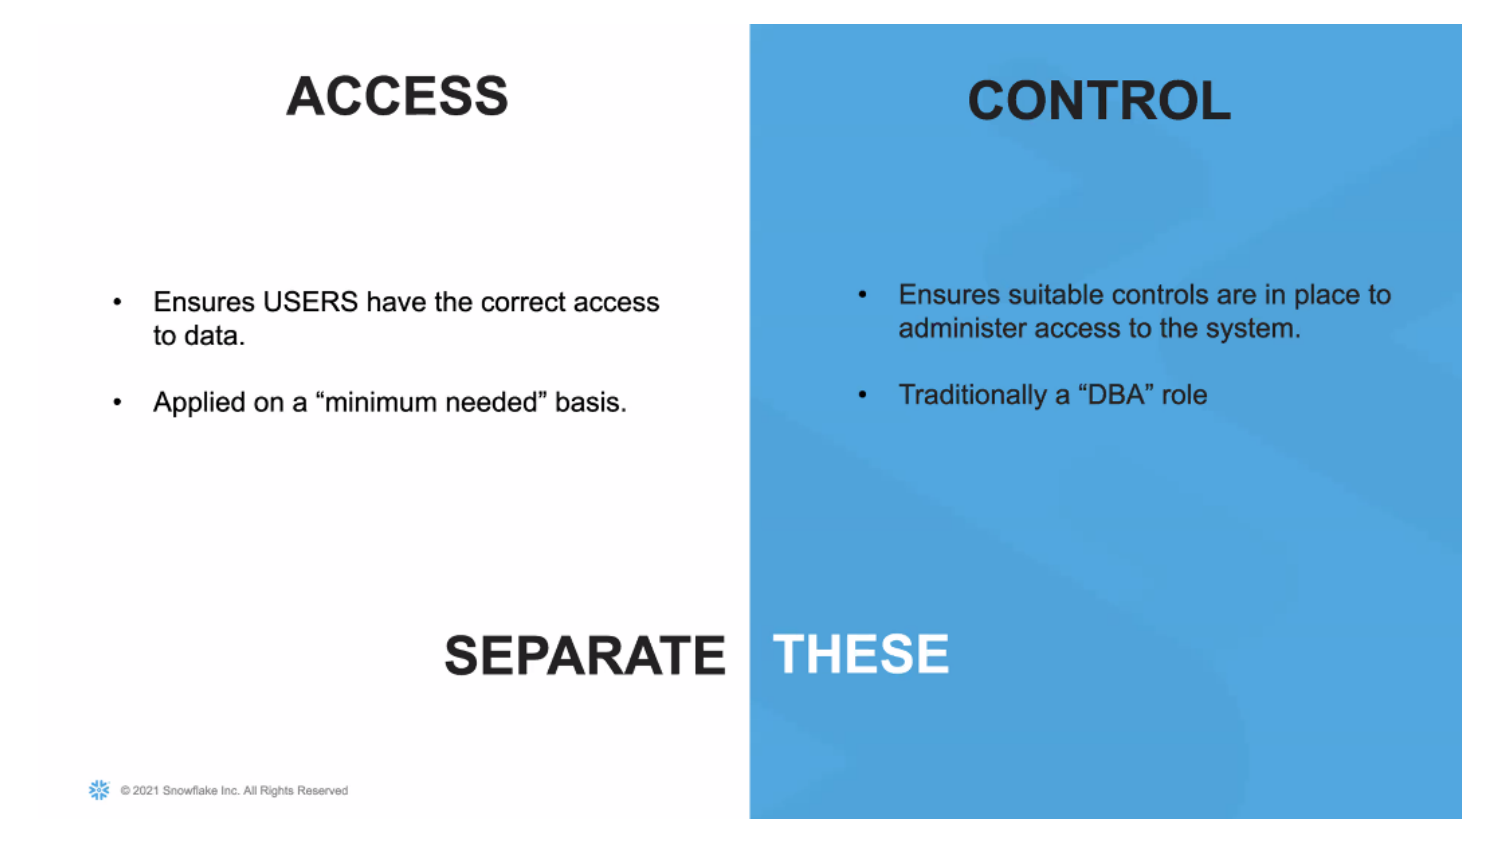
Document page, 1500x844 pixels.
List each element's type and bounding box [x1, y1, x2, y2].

picture [38, 24, 1462, 819]
